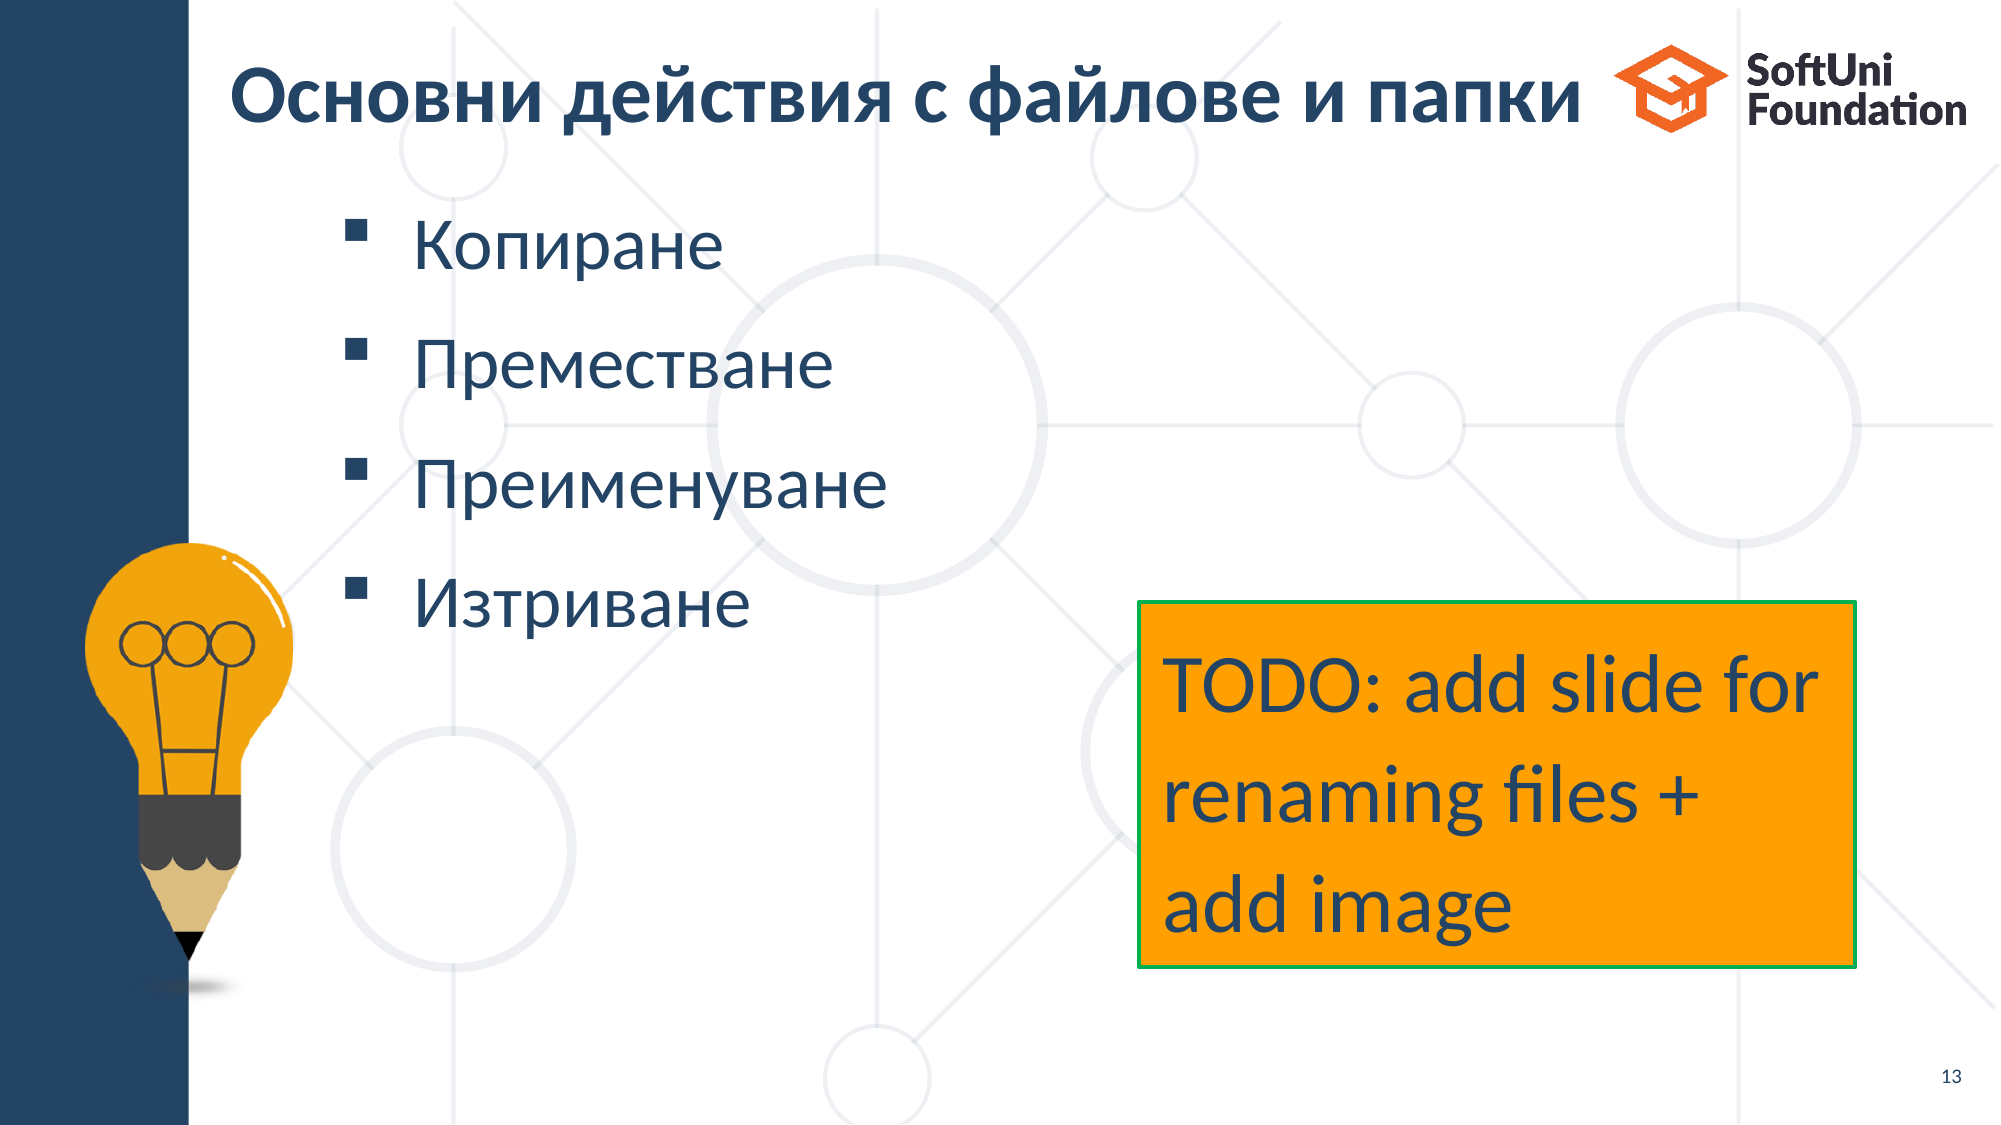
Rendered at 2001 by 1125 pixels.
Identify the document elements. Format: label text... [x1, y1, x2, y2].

slide_number 13 [1897, 1049, 1968, 1101]
picture [85, 543, 293, 1003]
text_box TODO: add slide for renaming files + add image [1137, 600, 1857, 969]
title Основни действия с файлове и папки [212, 16, 1655, 162]
picture [1655, 44, 1966, 133]
list Копиране Преместване Преименуване Изтриване [321, 183, 1968, 1050]
